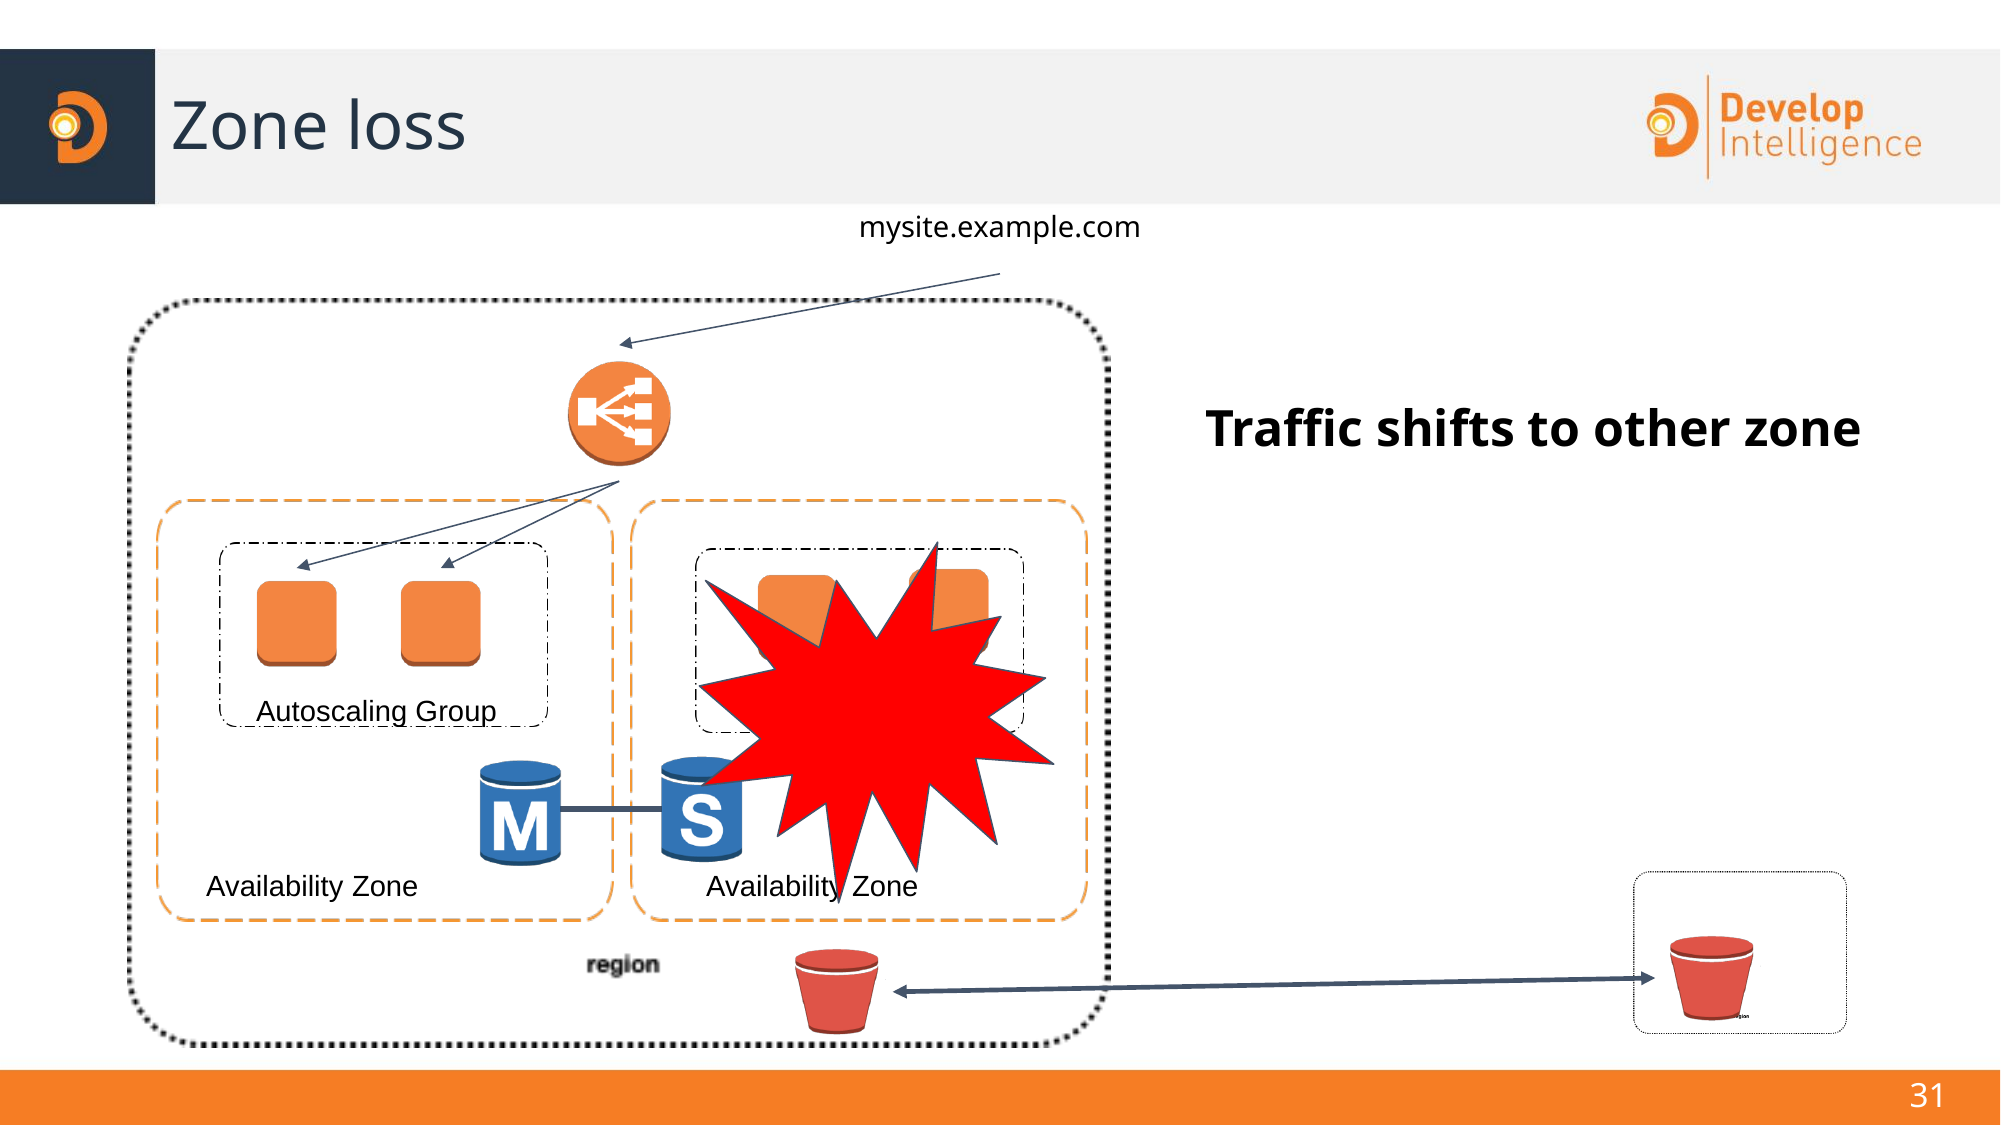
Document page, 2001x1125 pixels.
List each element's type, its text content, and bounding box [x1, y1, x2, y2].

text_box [618, 273, 1001, 346]
text_box Traffic shifts to other zone [1190, 381, 2000, 568]
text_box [440, 480, 620, 569]
slide_number ‹#› [1860, 1072, 1998, 1122]
text_box mysite.example.com [796, 177, 1204, 274]
picture [0, 0, 2001, 1125]
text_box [296, 480, 439, 569]
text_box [892, 977, 1656, 993]
title Zone loss [156, 53, 1999, 203]
